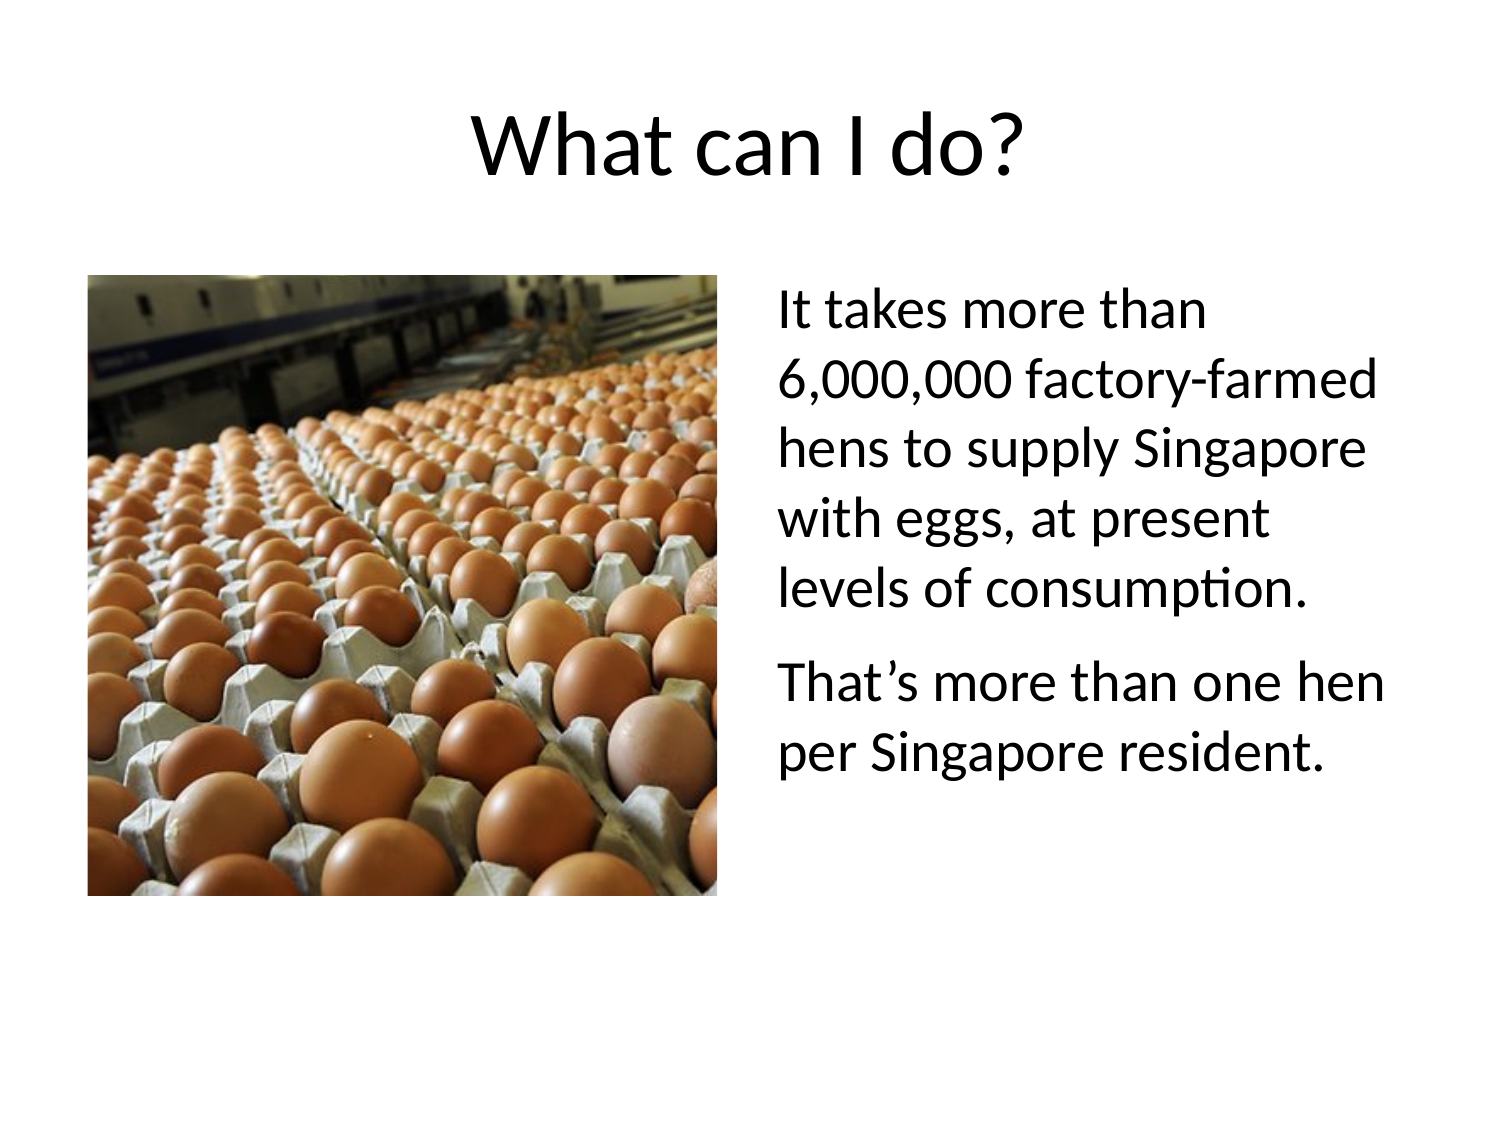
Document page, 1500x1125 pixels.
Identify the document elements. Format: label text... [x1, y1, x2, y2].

list It takes more than 6,000,000 factory-farmed hens to supply Singapore with eggs, at present levels of consumption. That’s more than one hen per Singapore resident. [762, 262, 1425, 1005]
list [87, 274, 718, 896]
title What can I do? [75, 45, 1425, 233]
